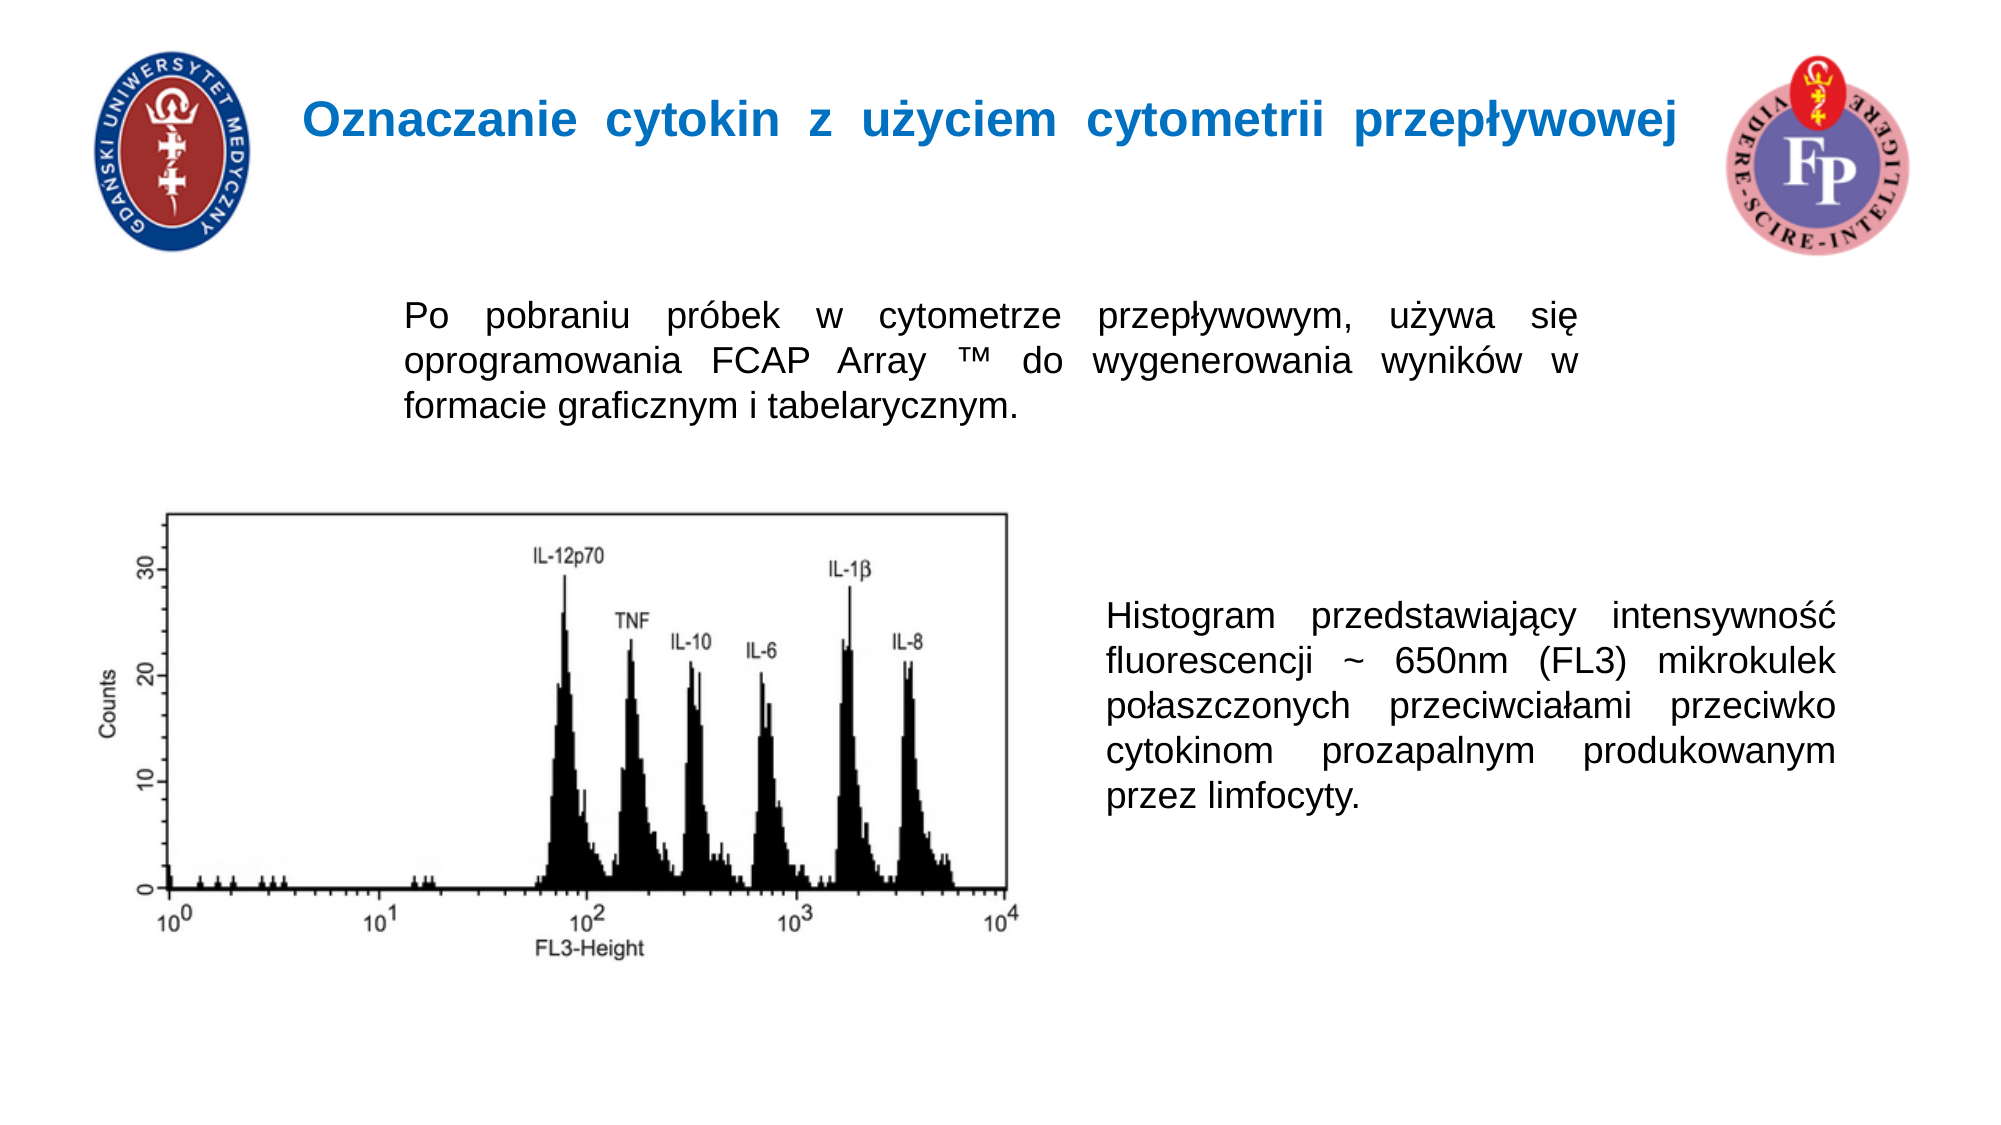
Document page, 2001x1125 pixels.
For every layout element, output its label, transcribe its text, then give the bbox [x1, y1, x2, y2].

picture [1718, 47, 1918, 262]
text_box Histogram przedstawiający intensywność fluorescencji ~ 650nm (FL3) mikrokulek połaszczonych przeciwciałami przeciwko cytokinom prozapalnym produkowanym przez limfocyty. [1091, 583, 1852, 824]
text_box Po pobraniu próbek w cytometrze przepływowym, używa się oprogramowania FCAP Array ™ do wygenerowania wyników w formacie graficznym i tabelarycznym. [389, 283, 1594, 434]
picture [94, 506, 1024, 965]
picture [80, 37, 264, 265]
text_box Oznaczanie cytokin z użyciem cytometrii przepływowej [288, 78, 1695, 214]
